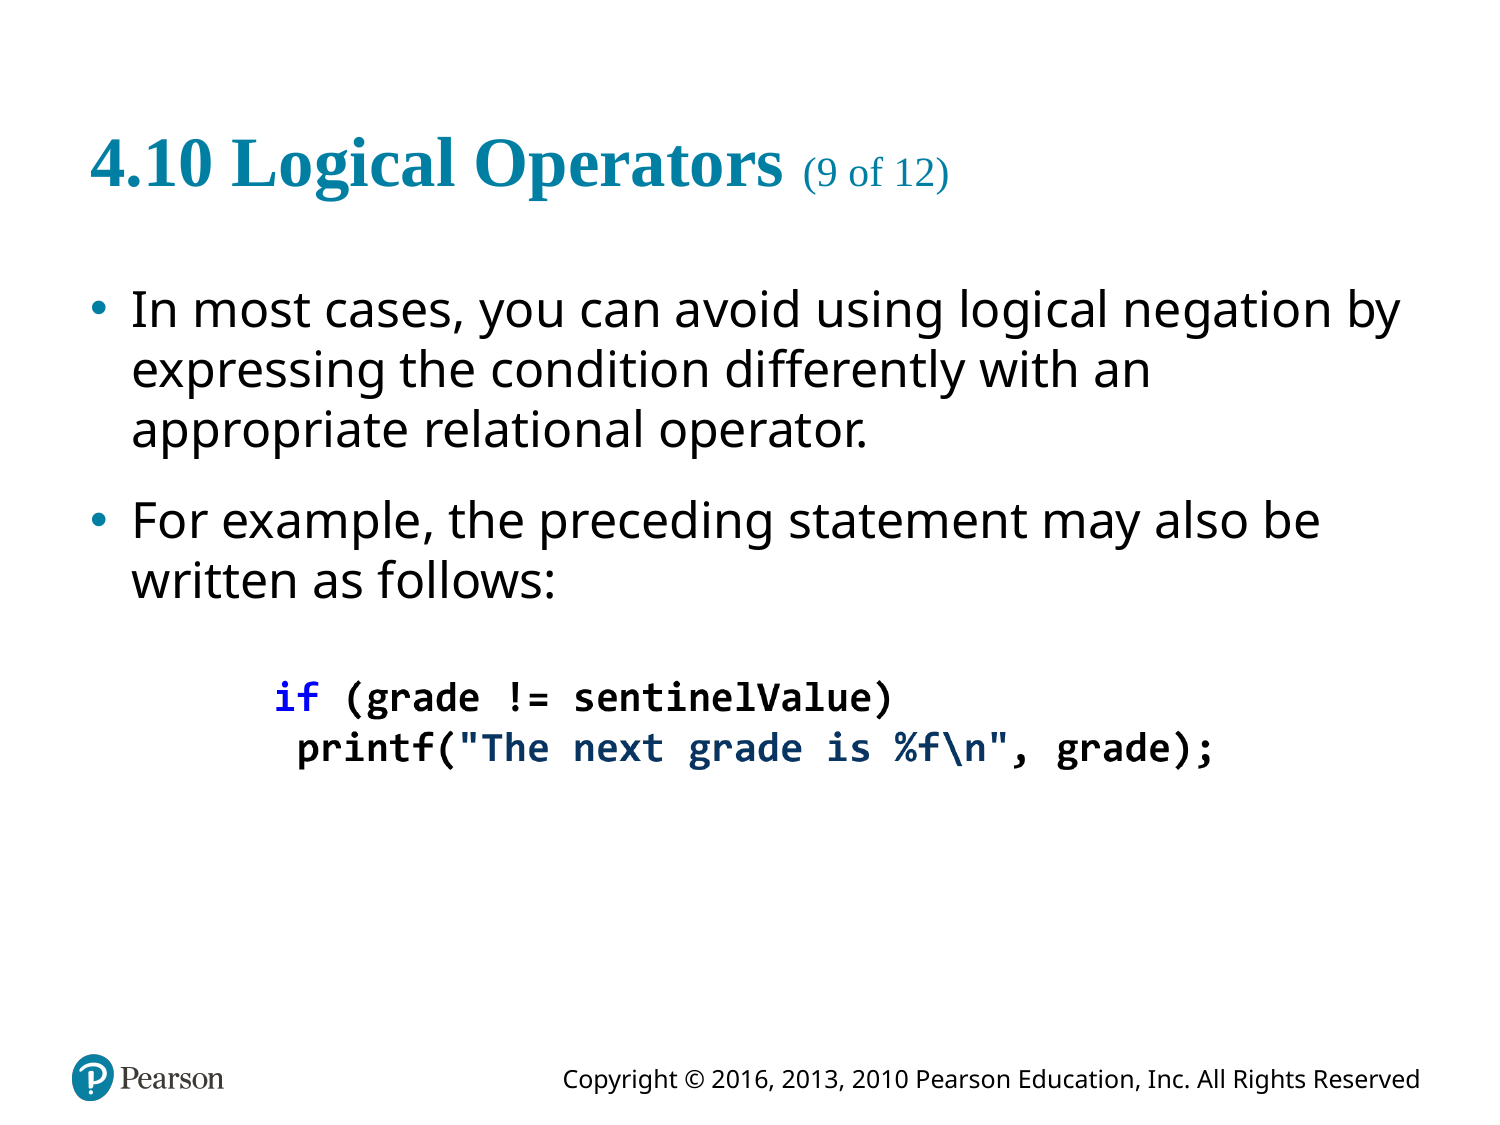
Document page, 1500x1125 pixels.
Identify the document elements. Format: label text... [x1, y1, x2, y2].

picture [80, 1063, 106, 1088]
picture [258, 658, 1242, 797]
title 4.10 Logical Operators (9 of 12) [75, 0, 1425, 216]
picture [72, 1087, 83, 1101]
list In most cases, you can avoid using logical negation by expressing the condition differently with an appropriate relational operator. For example, the preceding statement may also be written as follows: [75, 262, 1425, 931]
picture [98, 1054, 224, 1101]
picture [72, 1054, 88, 1070]
